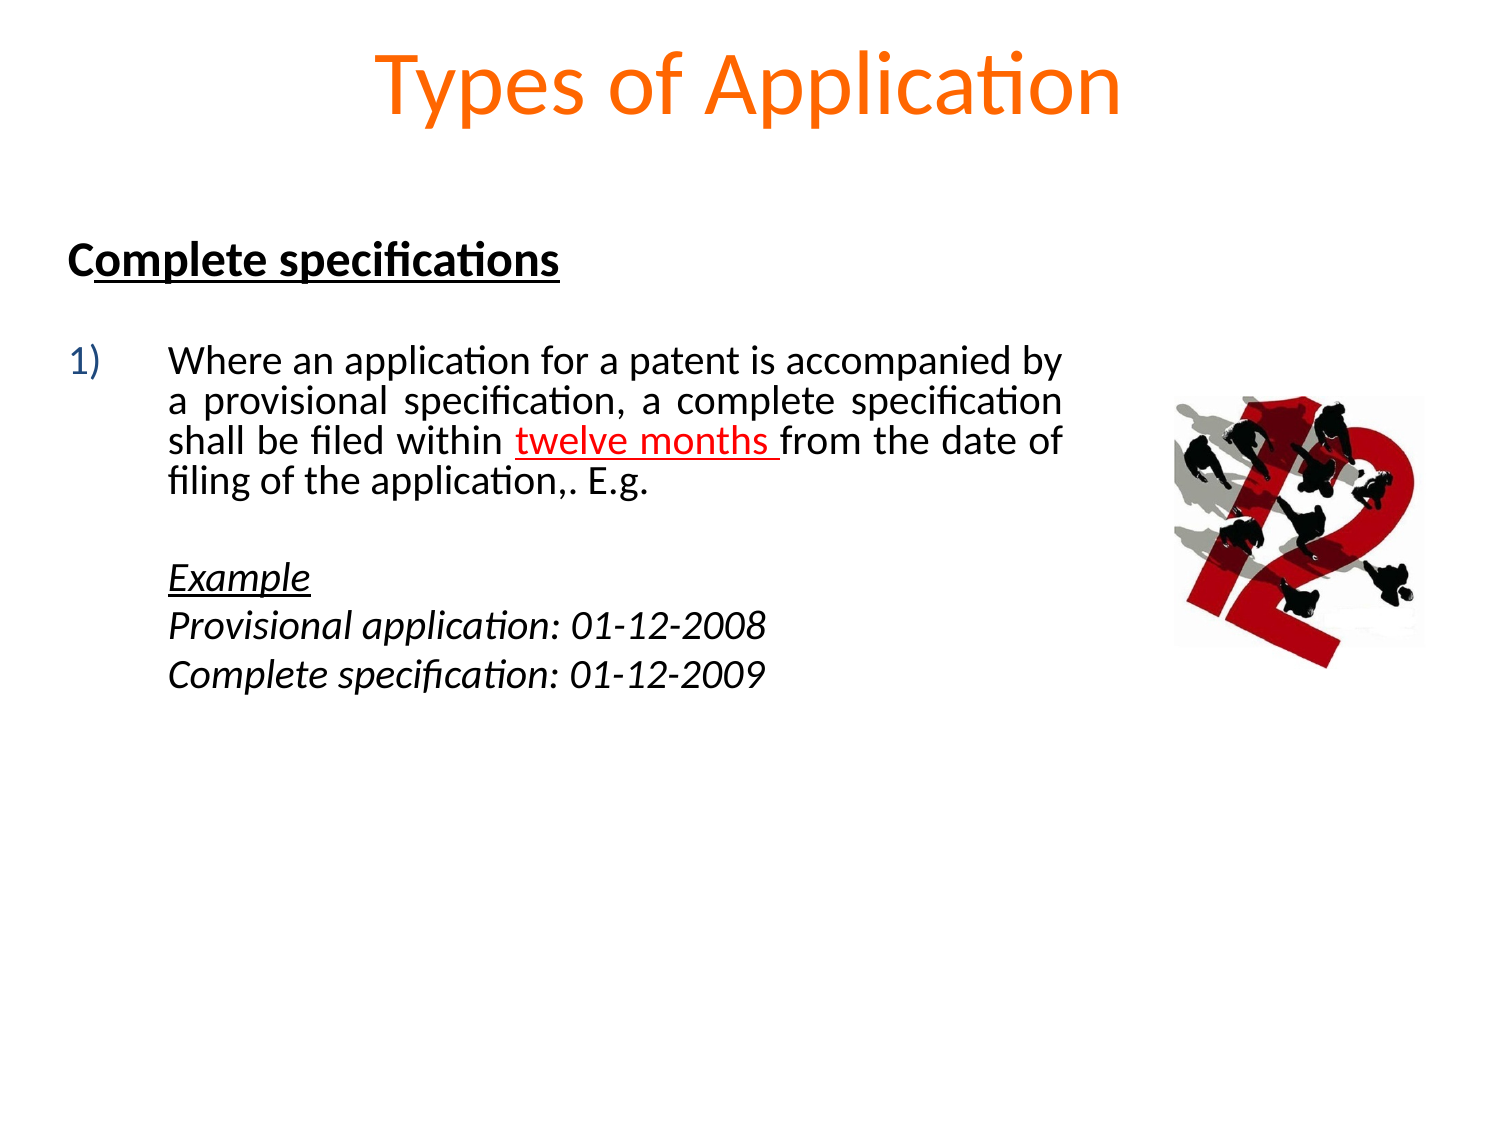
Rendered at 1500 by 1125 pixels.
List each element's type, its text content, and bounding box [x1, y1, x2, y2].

text_box Complete specifications Where an application for a patent is accompanied by a provisional specification, a complete specification shall be filed within twelve months from the date of filing of the application,. E.g. Example Provisional application: 01-12-2008 Complete specification: 01-12-2009 [53, 230, 1079, 1106]
title Types of Application [37, 7, 1463, 141]
picture [1174, 396, 1448, 670]
